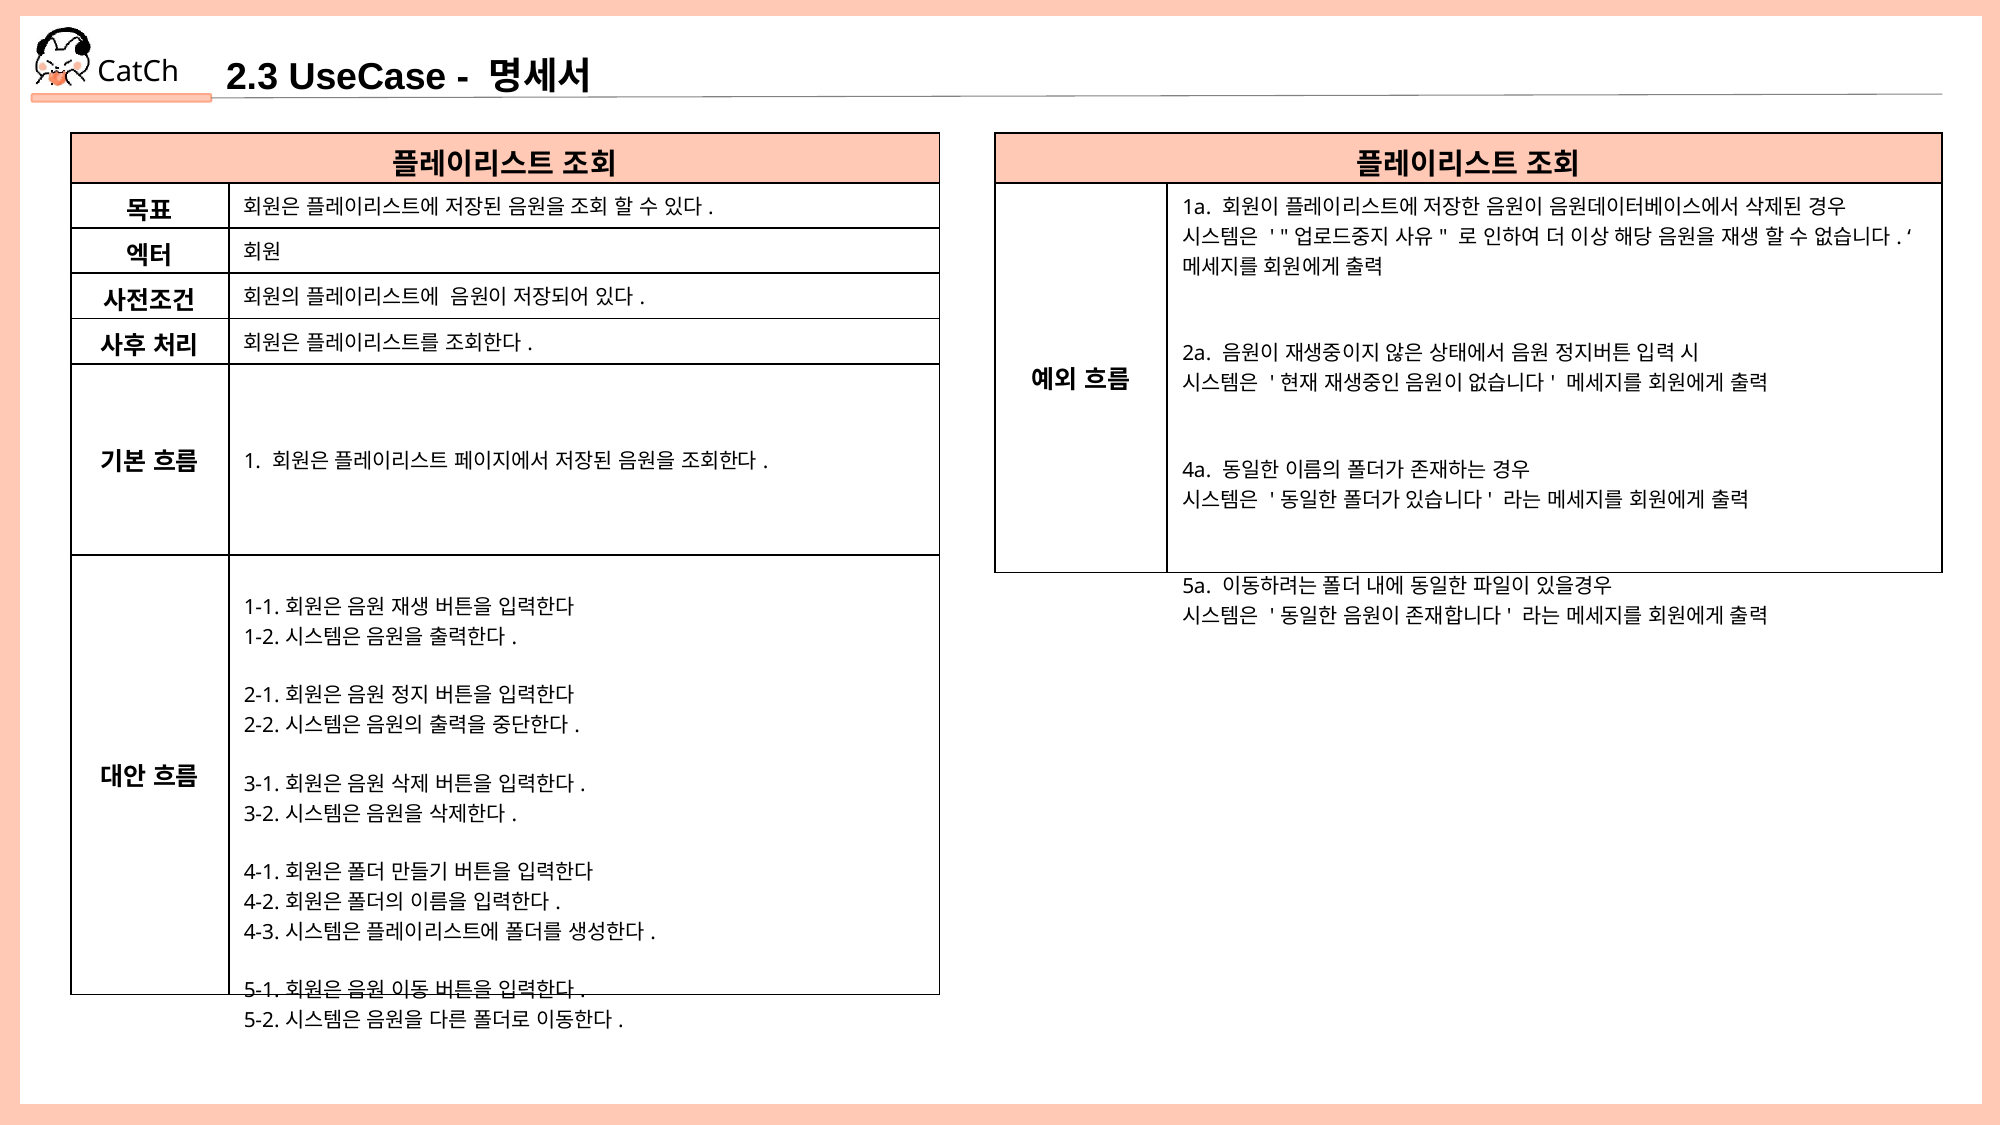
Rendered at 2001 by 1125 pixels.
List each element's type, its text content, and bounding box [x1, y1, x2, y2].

table_cell 대안 흐름 [72, 556, 228, 994]
text_box [20, 16, 1982, 1104]
table_header 플레이리스트 조회 [996, 134, 1941, 182]
table_cell 회원 [230, 229, 939, 272]
table_cell 회원의 플레이리스트에 음원이 저장되어 있다. [230, 274, 939, 318]
text_box [30, 93, 211, 103]
picture [31, 24, 94, 88]
table_cell 1a. 회원이 플레이리스트에 저장한 음원이 음원데이터베이스에서 삭제된 경우 시스템은 ' "업로드중지 사유" 로 인하여 더 이상 해당 음원을 재생 할 수 없습니다. ‘ 메세지를 회원에게 출력 2a. 음원이 재생중이지 않은 상태에서 음원 정지버튼 입력 시 시스템은 '현재 재생중인 음원이 없습니다' 메세지를 회원에게 출력 4a. 동일한 이름의 폴더가 존재하는 경우 시스템은 '동일한 폴더가 있습니다' 라는 메세지를 회원에게 출력 5a. 이동하려는 폴더 내에 동일한 파일이 있을경우 시스템은 '동일한 음원이 존재합니다' 라는 메세지를 회원에게 출력 [1168, 184, 1941, 572]
table_cell 엑터 [72, 229, 228, 272]
table_cell 1. 회원은 플레이리스트 페이지에서 저장된 음원을 조회한다. [230, 365, 939, 554]
table_cell 회원은 플레이리스트에 저장된 음원을 조회 할 수 있다. [230, 184, 939, 227]
table_cell 사전조건 [72, 274, 228, 318]
table_cell 목표 [72, 184, 228, 227]
table_cell 예외 흐름 [996, 184, 1166, 572]
table_cell 사후 처리 [72, 319, 228, 363]
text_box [211, 94, 1943, 98]
text_box CatCh [82, 44, 211, 93]
text_box 2.3 UseCase - 명세서 [211, 98, 1179, 105]
table_cell 회원은 플레이리스트를 조회한다. [230, 319, 939, 363]
table_cell 기본 흐름 [72, 365, 228, 554]
table_header 플레이리스트 조회 [72, 134, 939, 182]
table_cell 1-1.회원은 음원 재생 버튼을 입력한다 1-2.시스템은 음원을 출력한다. 2-1.회원은 음원 정지 버튼을 입력한다 2-2.시스템은 음원의 출력을 중단한다. 3-1.회원은 음원 삭제 버튼을 입력한다. 3-2.시스템은 음원을 삭제한다. 4-1.회원은 폴더 만들기 버튼을 입력한다 4-2.회원은 폴더의 이름을 입력한다. 4-3.시스템은 플레이리스트에 폴더를 생성한다. 5-1.회원은 음원 이동 버튼을 입력한다. 5-2.시스템은 음원을 다른 폴더로 이동한다. [230, 556, 939, 994]
text_box 2.3 UseCase - 명세서 [211, 44, 1179, 94]
